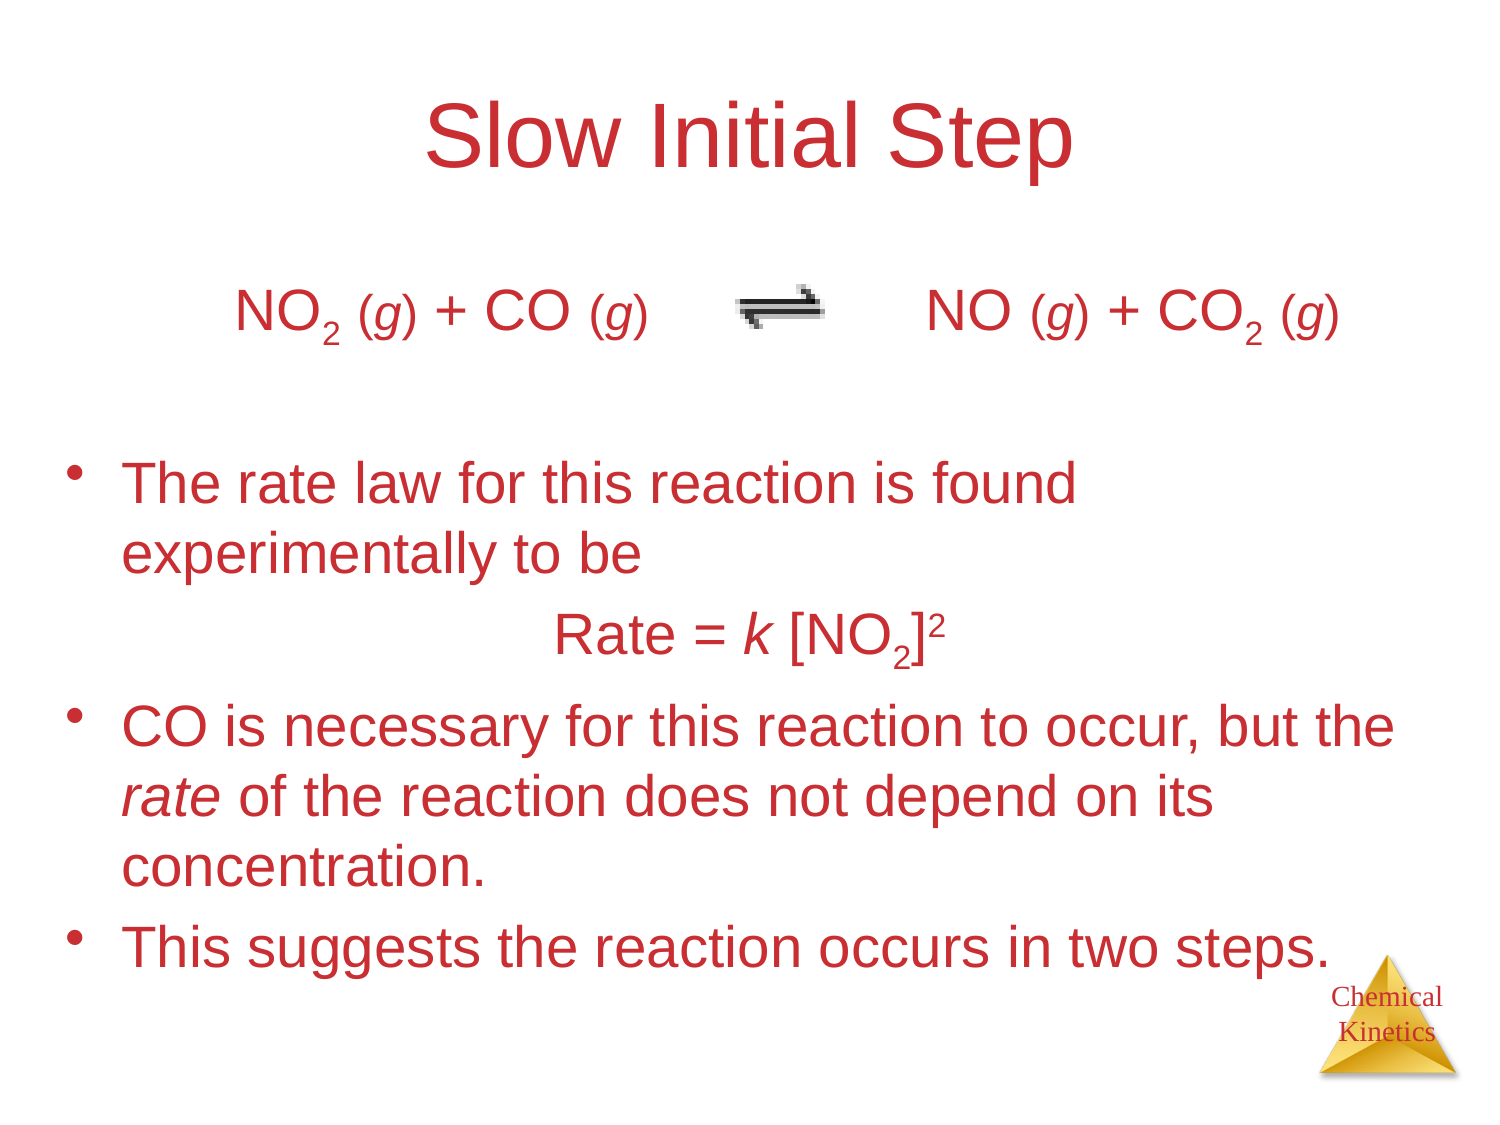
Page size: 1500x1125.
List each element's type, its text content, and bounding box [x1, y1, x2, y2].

picture [712, 274, 835, 345]
picture [1275, 899, 1500, 1125]
title Slow Initial Step [112, 37, 1388, 225]
text_box NO2 (g) + CO (g) NO (g) + CO2 (g) [220, 264, 1356, 360]
list The rate law for this reaction is found experimentally to be Rate = k [NO2]2 CO is necessary for this reaction to occur, but the rate of the reaction does not depend on its concentration. This suggests the reaction occurs in two steps. [50, 437, 1450, 1013]
